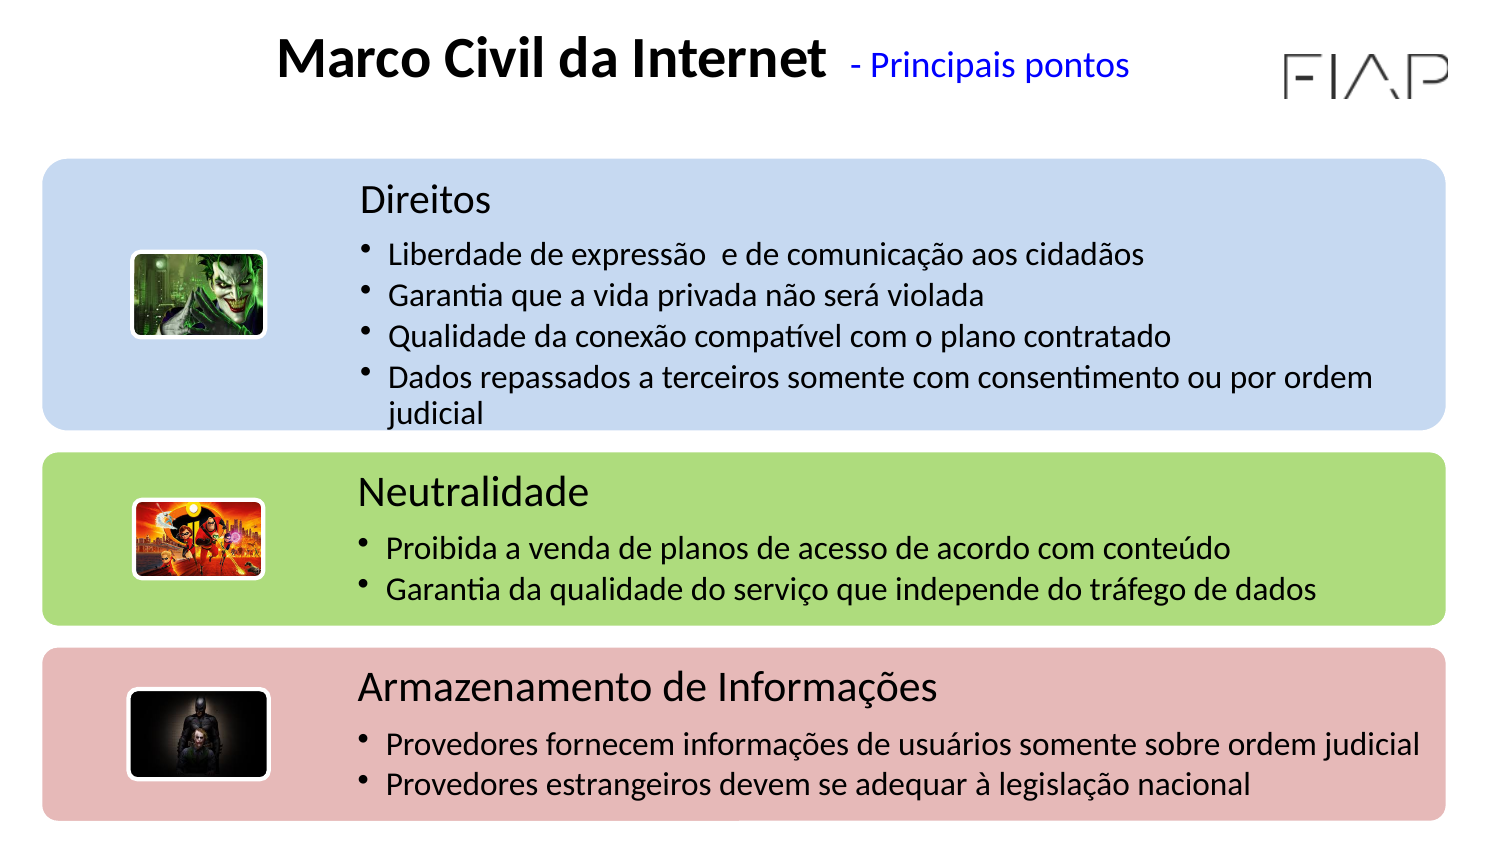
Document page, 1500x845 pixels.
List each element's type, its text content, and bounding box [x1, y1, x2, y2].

picture [1283, 53, 1449, 99]
text_box Marco Civil da Internet - Principais pontos [82, 11, 1325, 97]
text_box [39, 156, 1449, 824]
